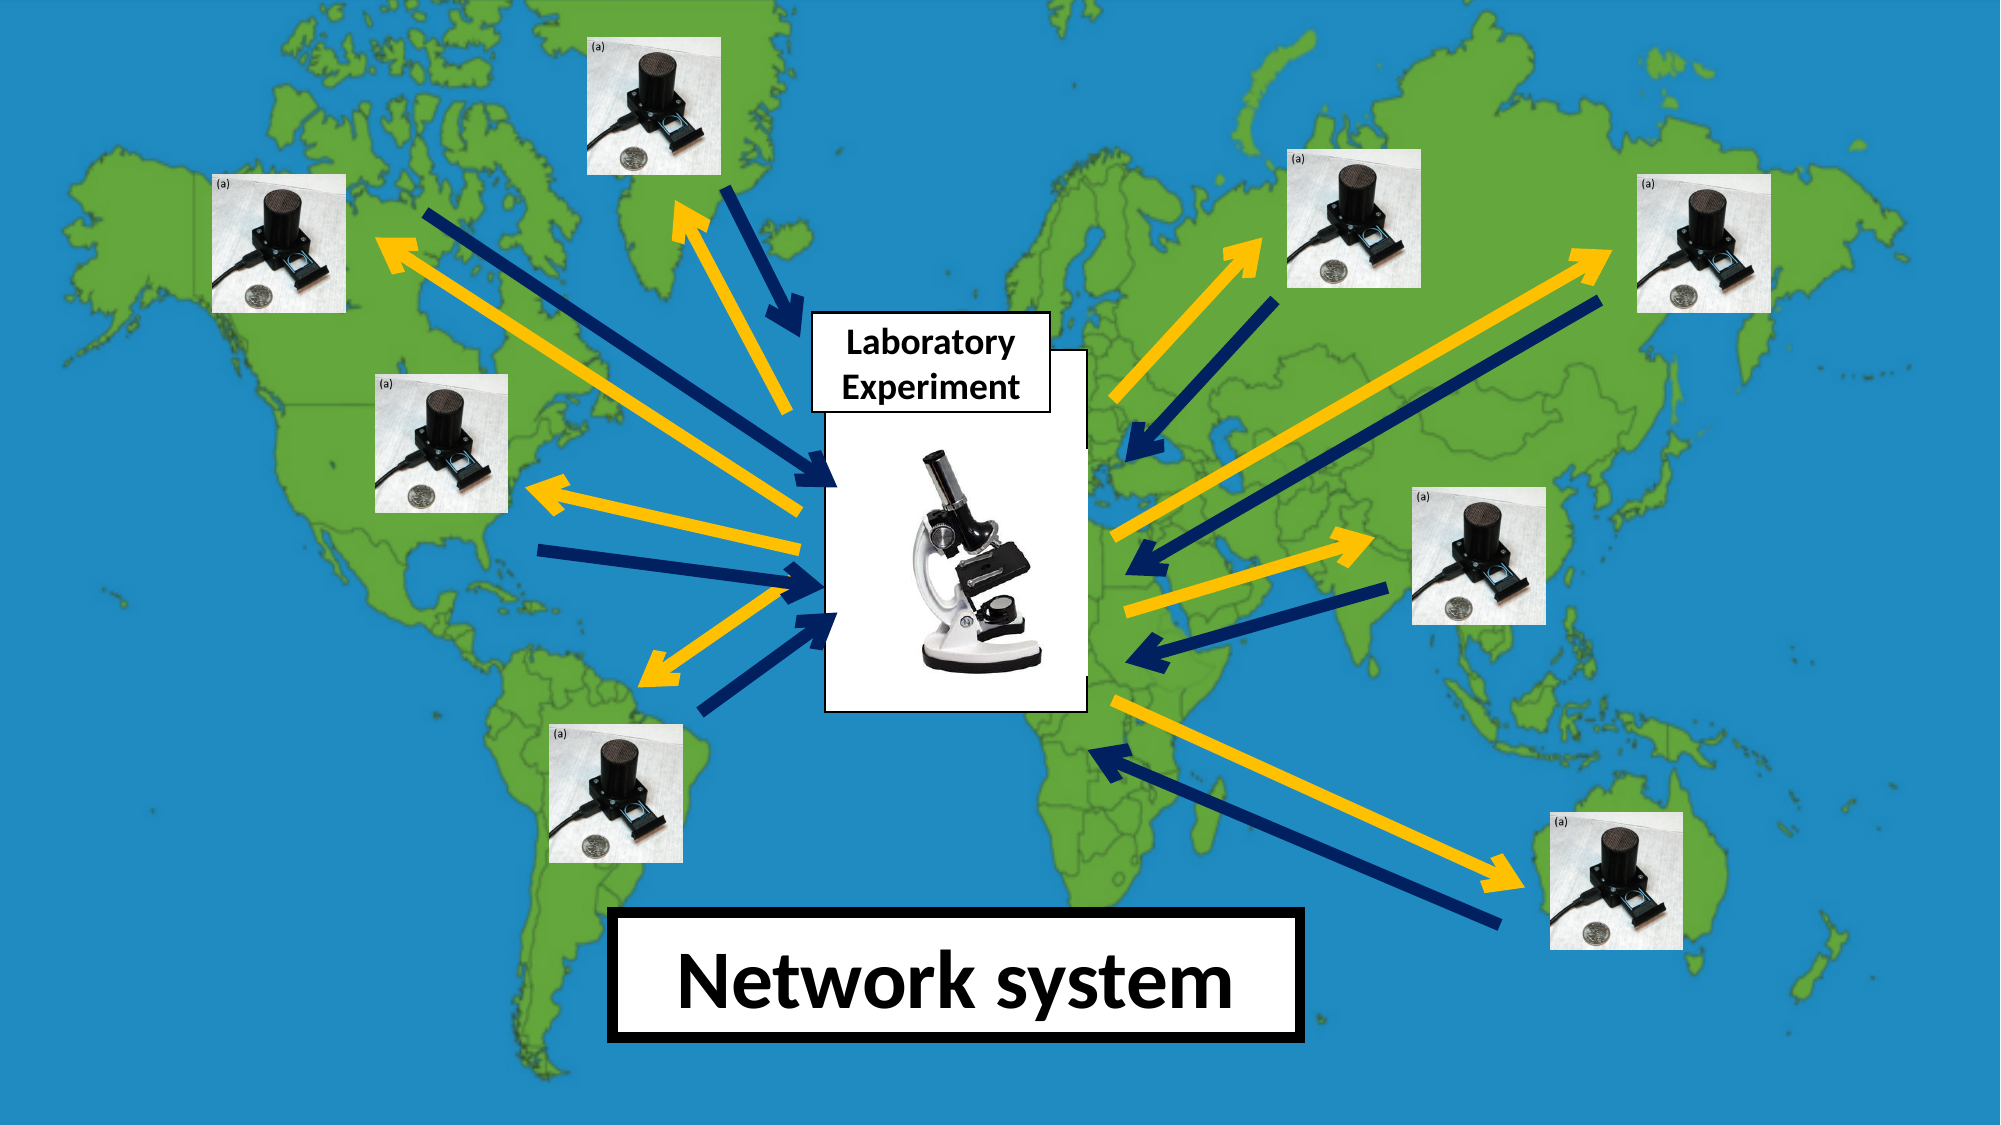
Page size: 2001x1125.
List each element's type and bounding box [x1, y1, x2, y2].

text_box [1124, 575, 1375, 587]
list [1287, 149, 1421, 249]
picture [0, 0, 2000, 1125]
text_box [637, 588, 800, 688]
text_box [537, 549, 825, 588]
text_box [424, 212, 838, 488]
text_box [1112, 237, 1263, 249]
text_box [1112, 249, 1613, 538]
text_box [1112, 699, 1525, 888]
text_box [524, 513, 800, 550]
text_box [1124, 587, 1388, 663]
text_box [1087, 749, 1500, 925]
text_box [699, 612, 838, 713]
text_box [674, 199, 724, 212]
text_box [812, 312, 1088, 713]
text_box [724, 187, 800, 338]
text_box [374, 237, 800, 513]
text_box [1124, 299, 1600, 575]
